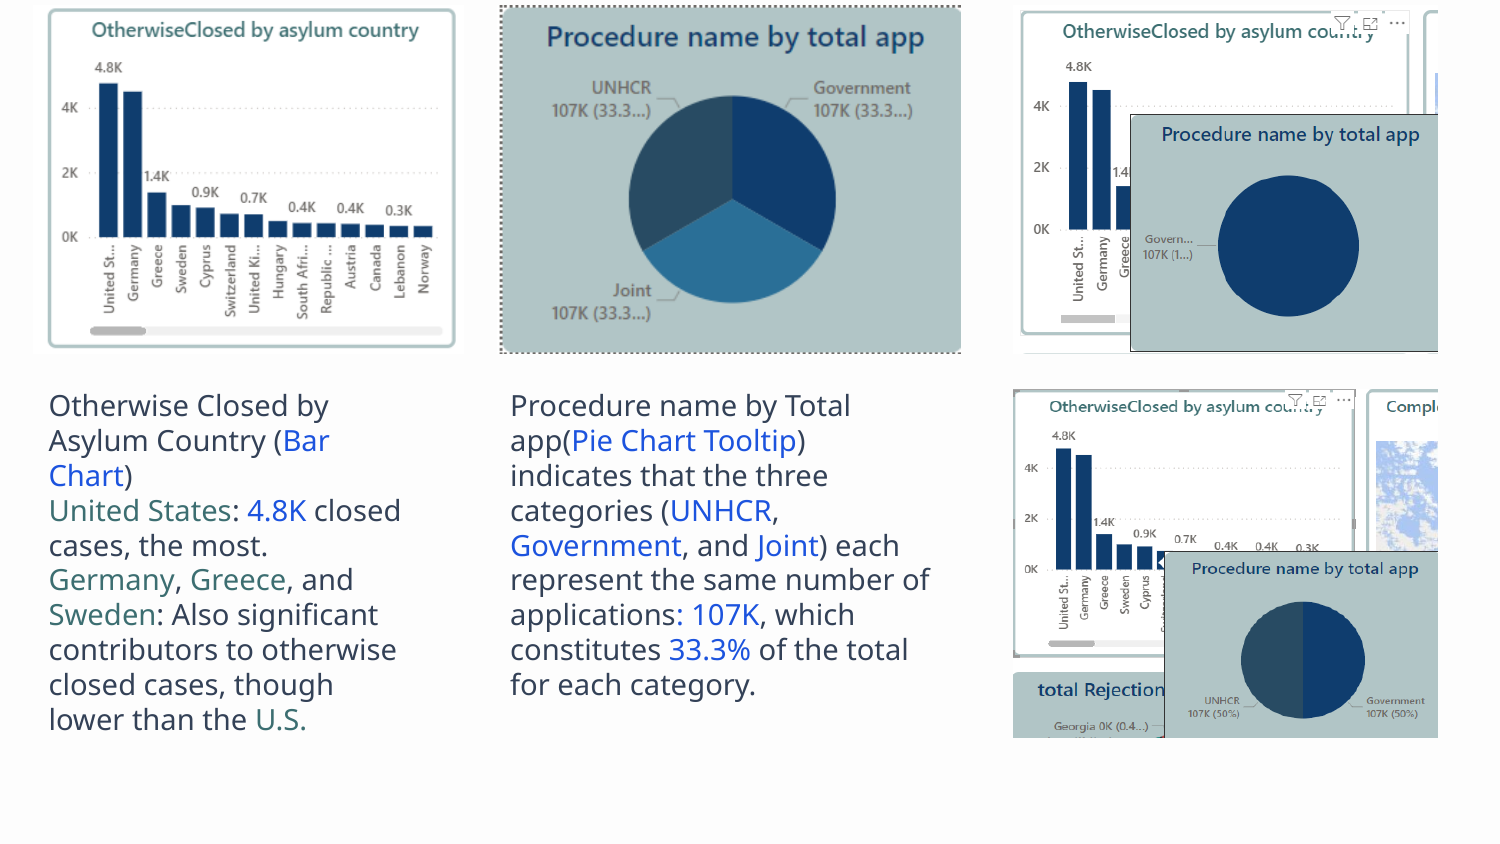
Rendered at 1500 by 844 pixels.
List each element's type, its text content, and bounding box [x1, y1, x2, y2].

picture [1013, 4, 1439, 354]
picture [497, 4, 961, 354]
picture [1013, 389, 1439, 739]
text_box Otherwise Closed by Asylum Country (Bar Chart) United States: 4.8K closed cases, the most. Germany, Greece, and Sweden: Also significant contributors to otherwise closed cases, though lower than the U.S. [33, 379, 421, 744]
text_box Procedure name by Total app(Pie Chart Tooltip) indicates that the three categories (UNHCR, Government, and Joint) each represent the same number of applications: 107K, which constitutes 33.3% of the total for each category. [495, 379, 960, 709]
picture [33, 4, 465, 354]
